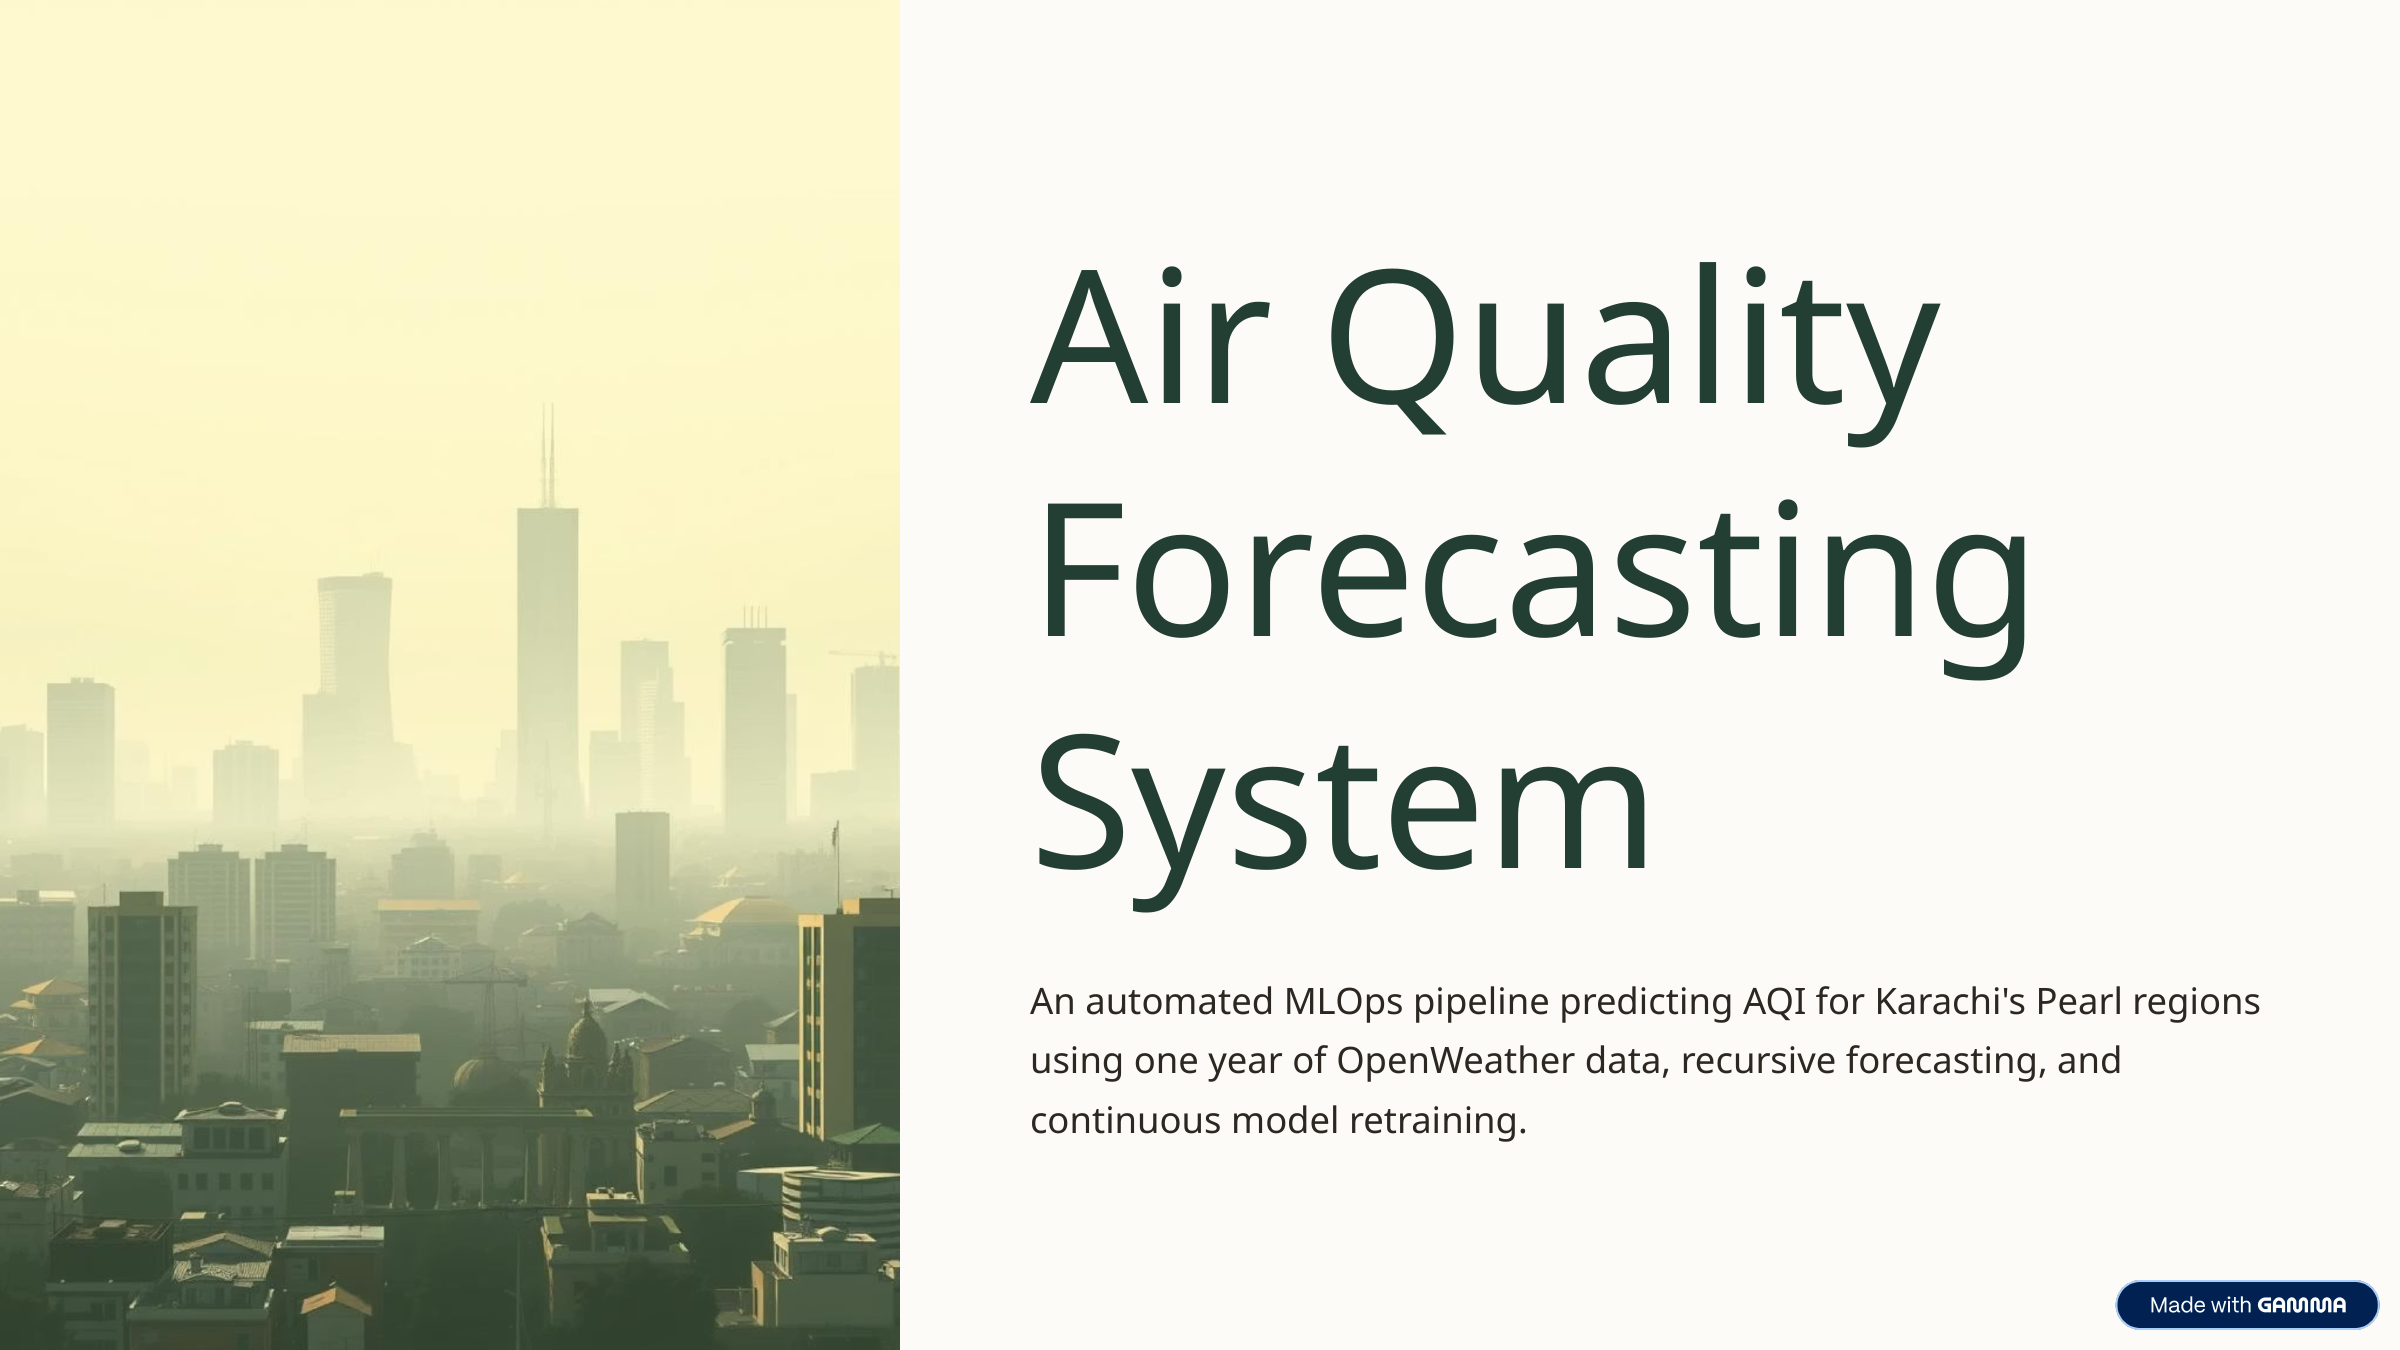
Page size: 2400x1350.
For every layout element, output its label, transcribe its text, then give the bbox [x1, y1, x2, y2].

picture [2106, 1271, 2389, 1339]
text_box An automated MLOps pipeline predicting AQI for Karachi's Pearl regions using one year of OpenWeather data, recursive forecasting, and continuous model retraining. [1030, 962, 2270, 1141]
picture [0, 0, 900, 1350]
text_box Air Quality Forecasting System [1030, 208, 2270, 907]
